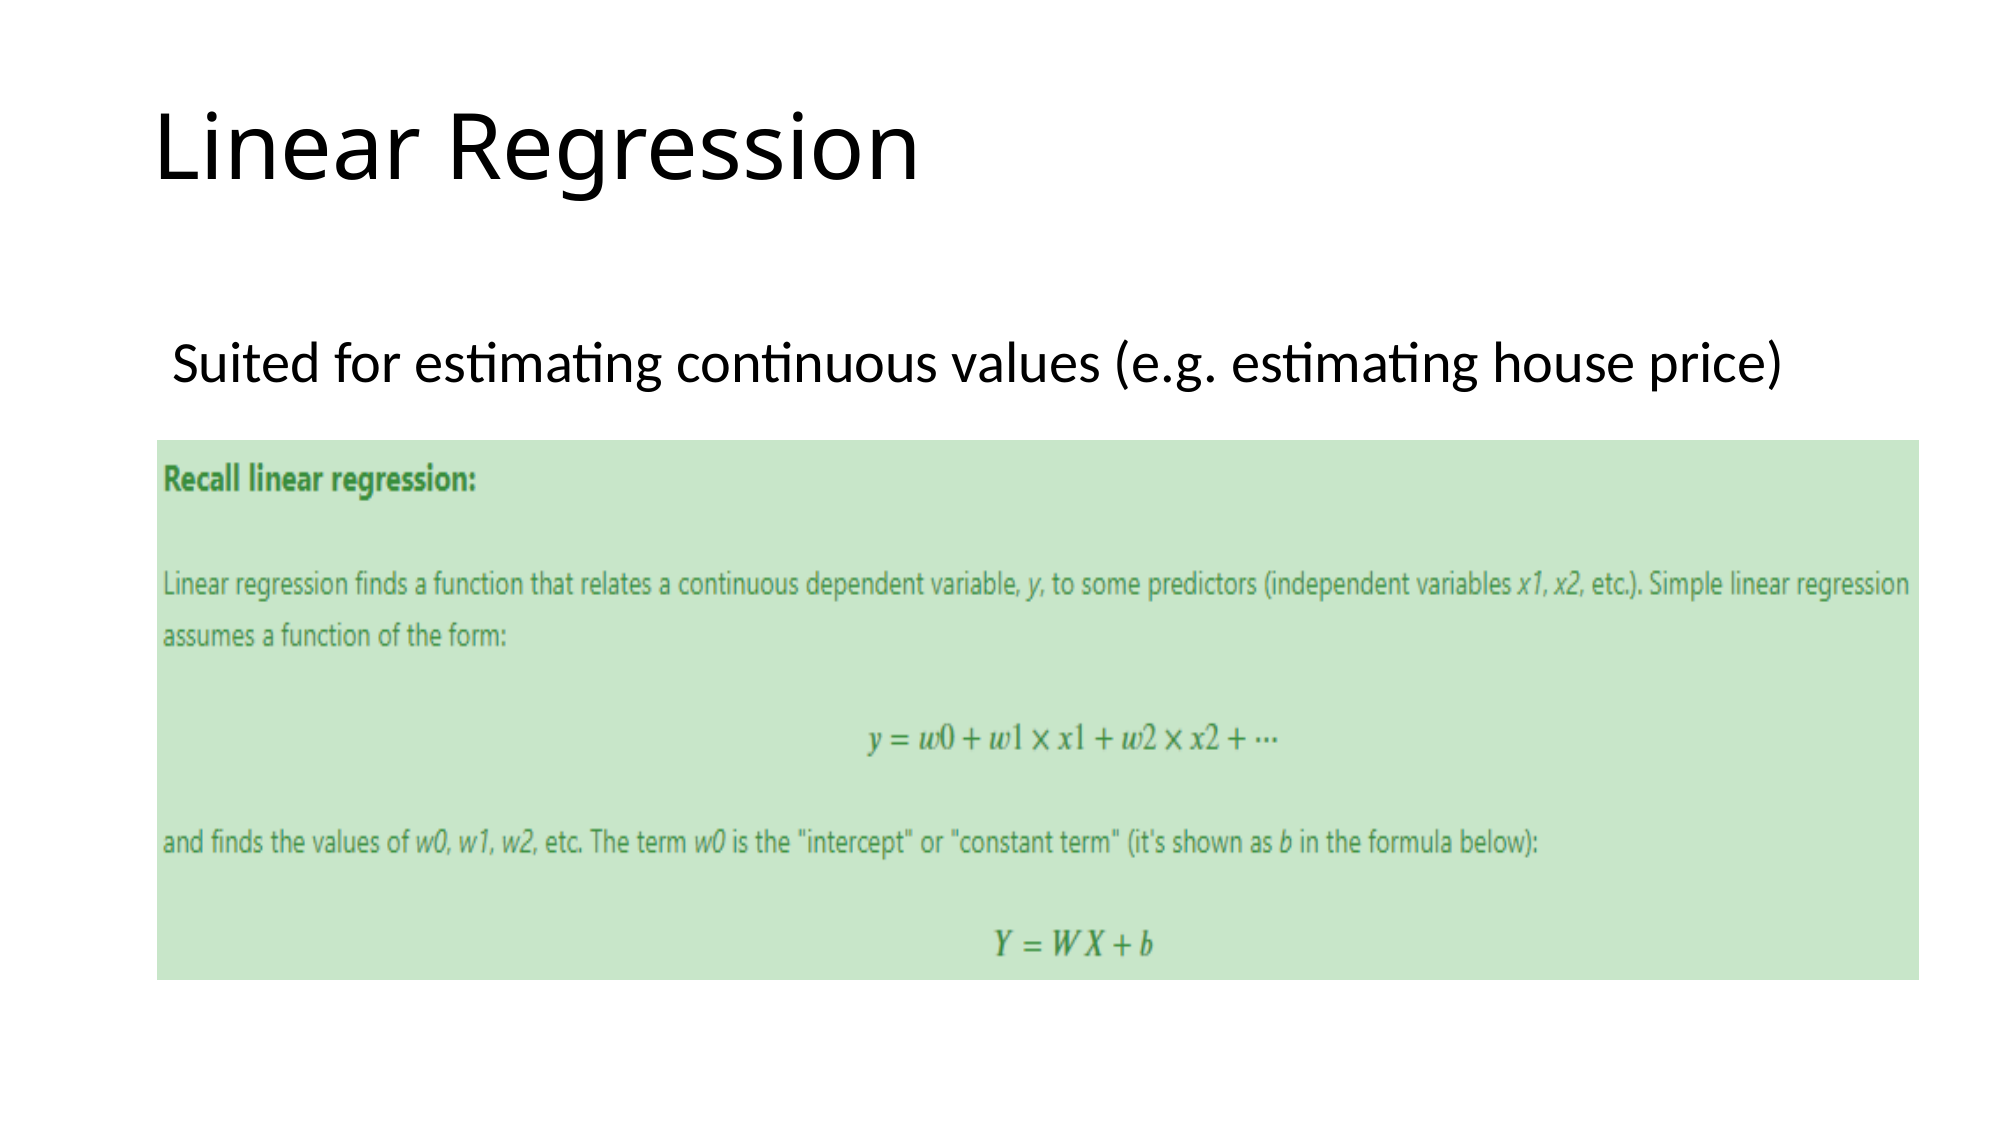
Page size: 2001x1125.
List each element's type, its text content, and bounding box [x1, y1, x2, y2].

picture [156, 440, 1919, 980]
title Linear Regression [137, 59, 1863, 240]
list Suited for estimating continuous values (e.g. estimating house price) [157, 324, 1883, 440]
